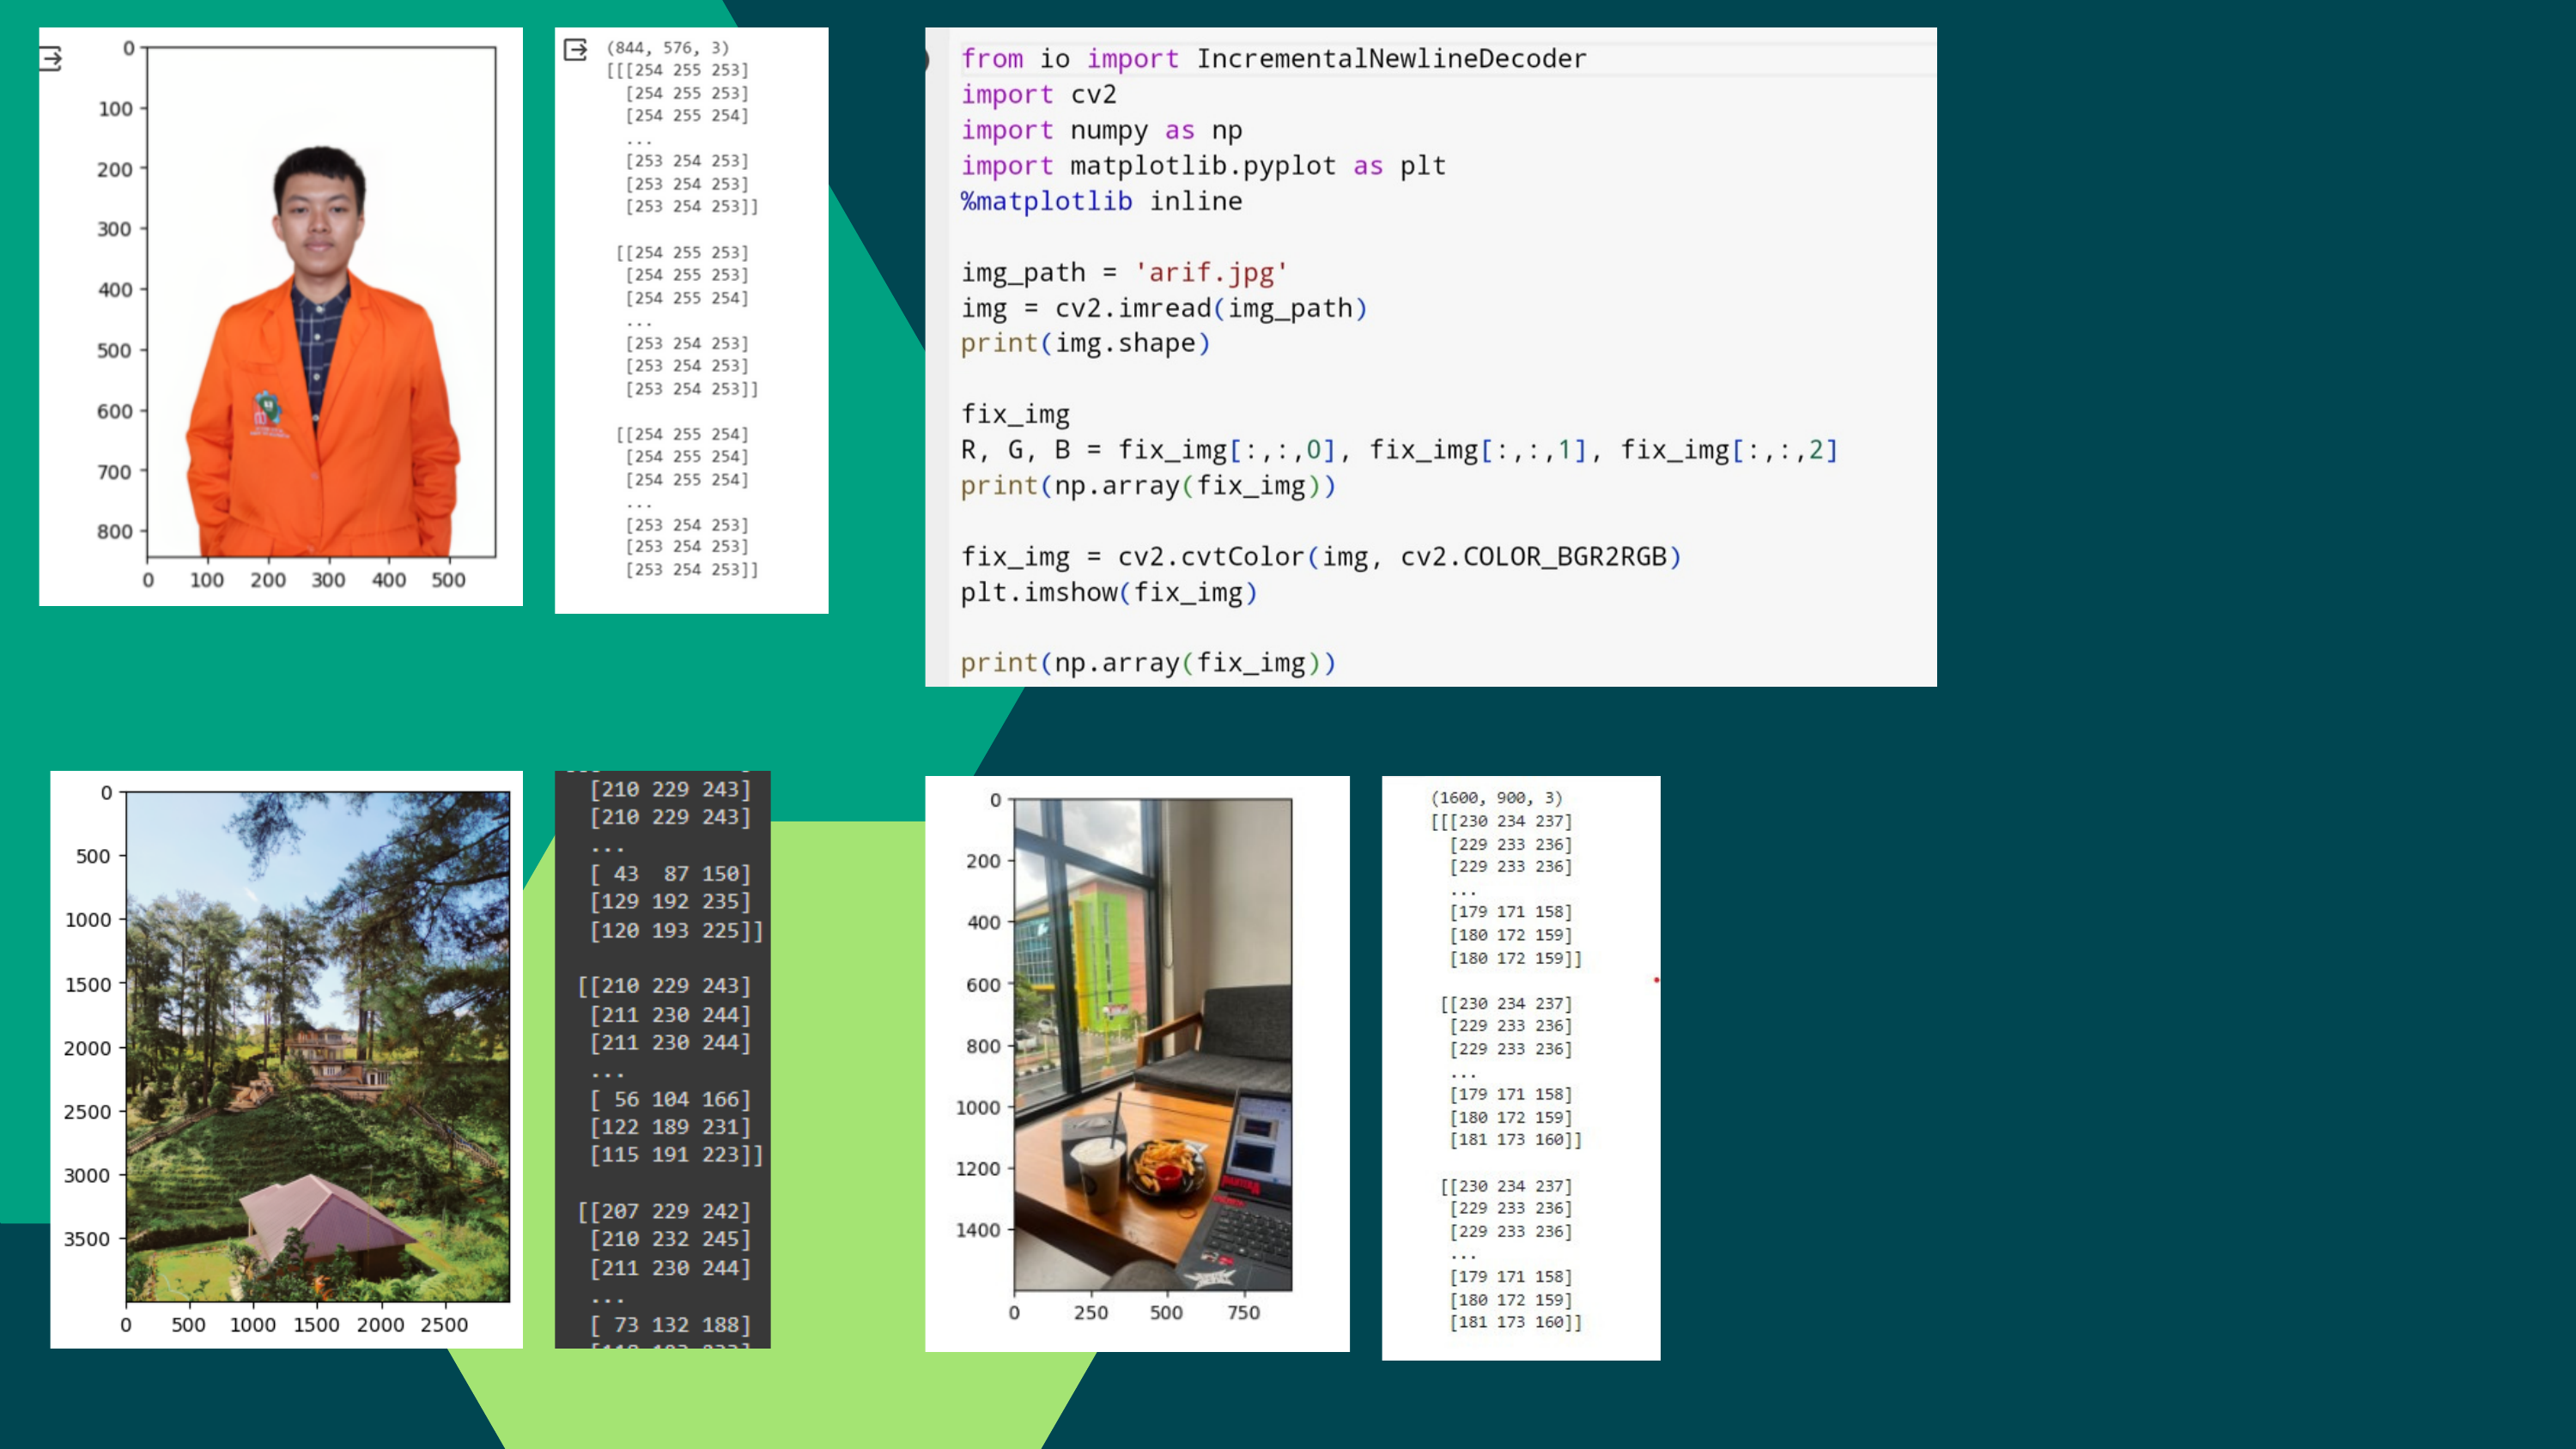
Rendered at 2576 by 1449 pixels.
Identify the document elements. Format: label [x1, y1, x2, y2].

text_box [1075, 776, 1351, 1352]
text_box [1075, 27, 1938, 687]
text_box [1382, 776, 1661, 1361]
text_box [352, 821, 1194, 1449]
text_box [50, 1231, 348, 1349]
text_box [0, 0, 1072, 1224]
